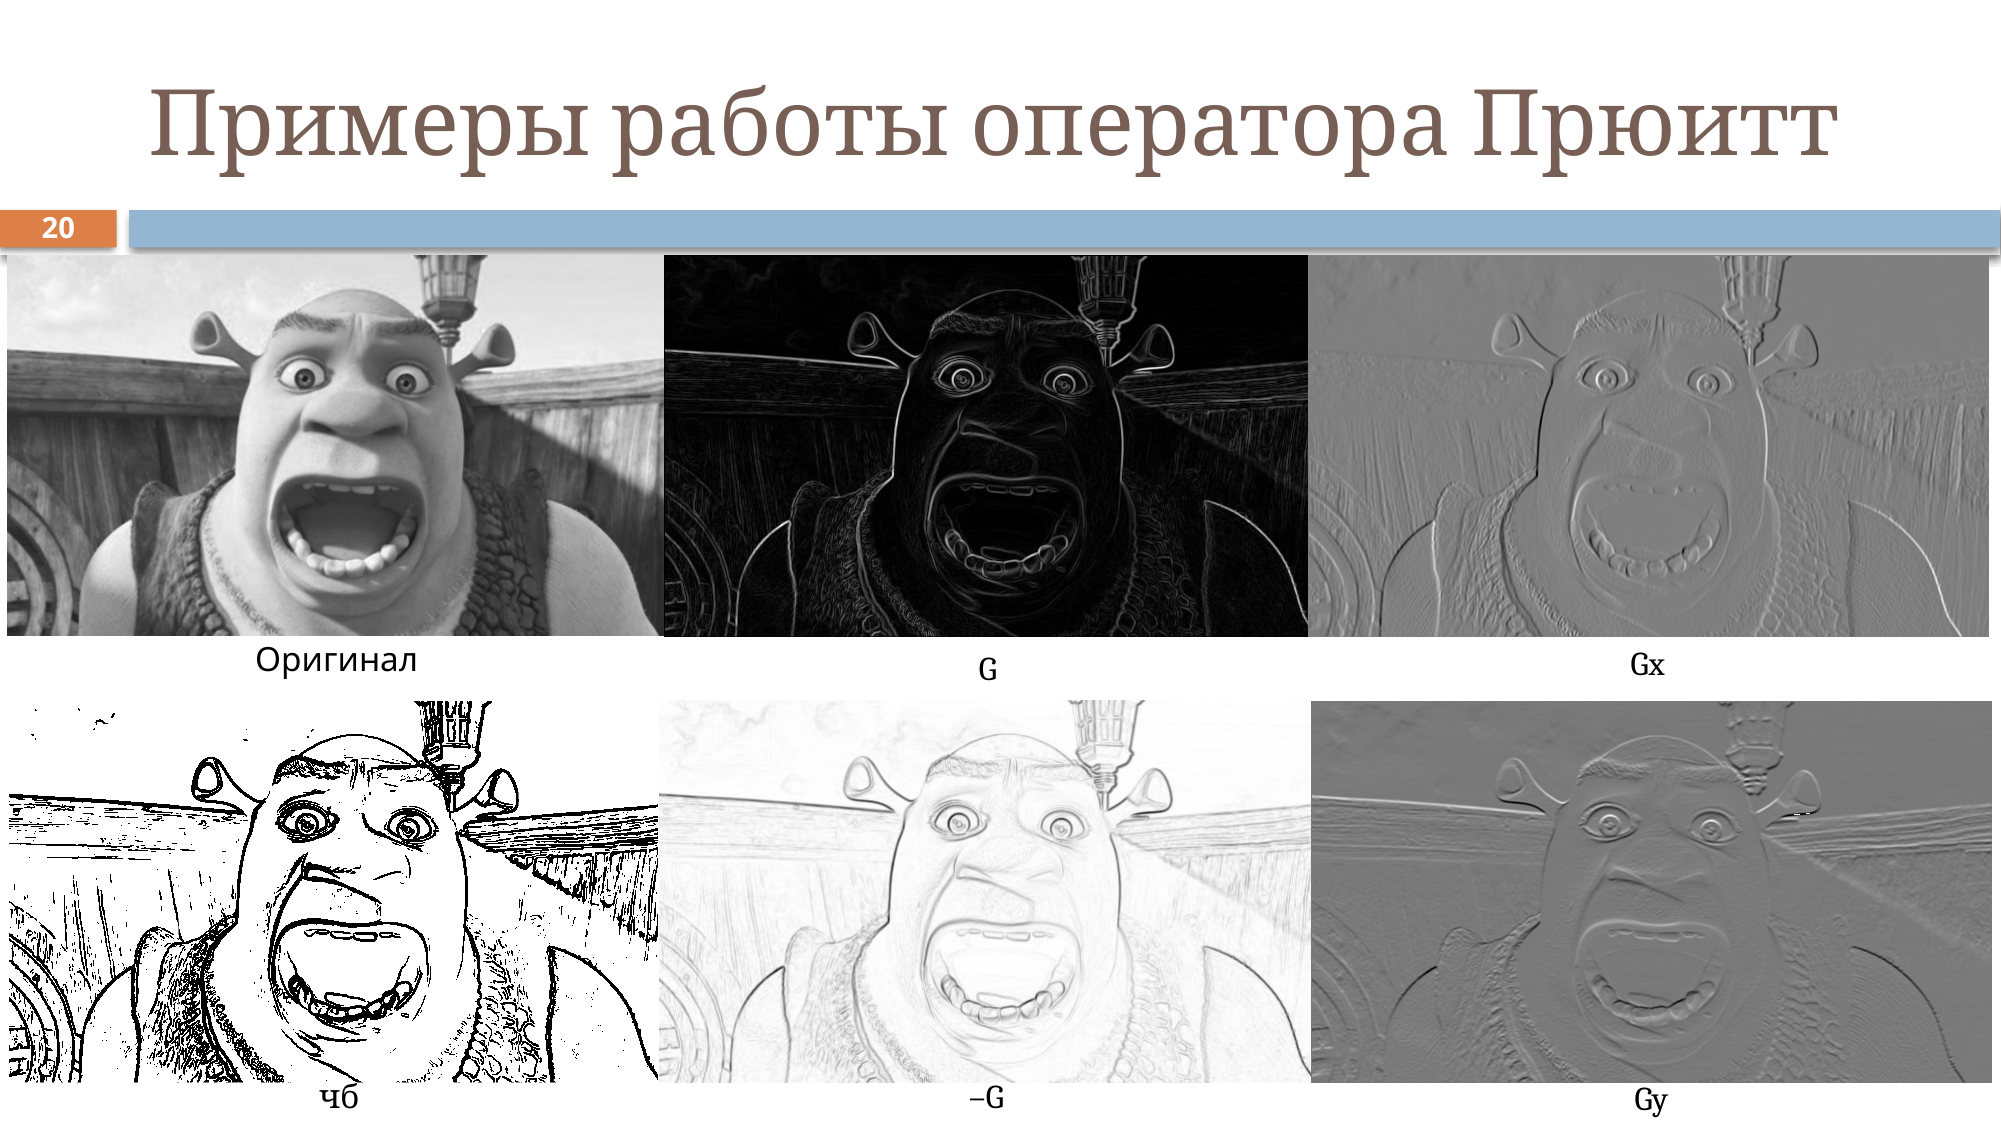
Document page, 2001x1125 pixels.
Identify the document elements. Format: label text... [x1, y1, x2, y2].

picture [663, 254, 1989, 637]
text_box Gy [1619, 1093, 1683, 1125]
text_box G [964, 647, 1012, 695]
slide_number 20 [0, 208, 117, 249]
text_box Оригинал [220, 646, 454, 686]
text_box –G [954, 1094, 1019, 1123]
text_box чб [304, 1093, 375, 1123]
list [7, 255, 663, 636]
text_box Gx [1615, 647, 1680, 690]
title Примеры работы оператора Прюитт [133, 37, 1918, 200]
picture [8, 698, 1992, 1084]
